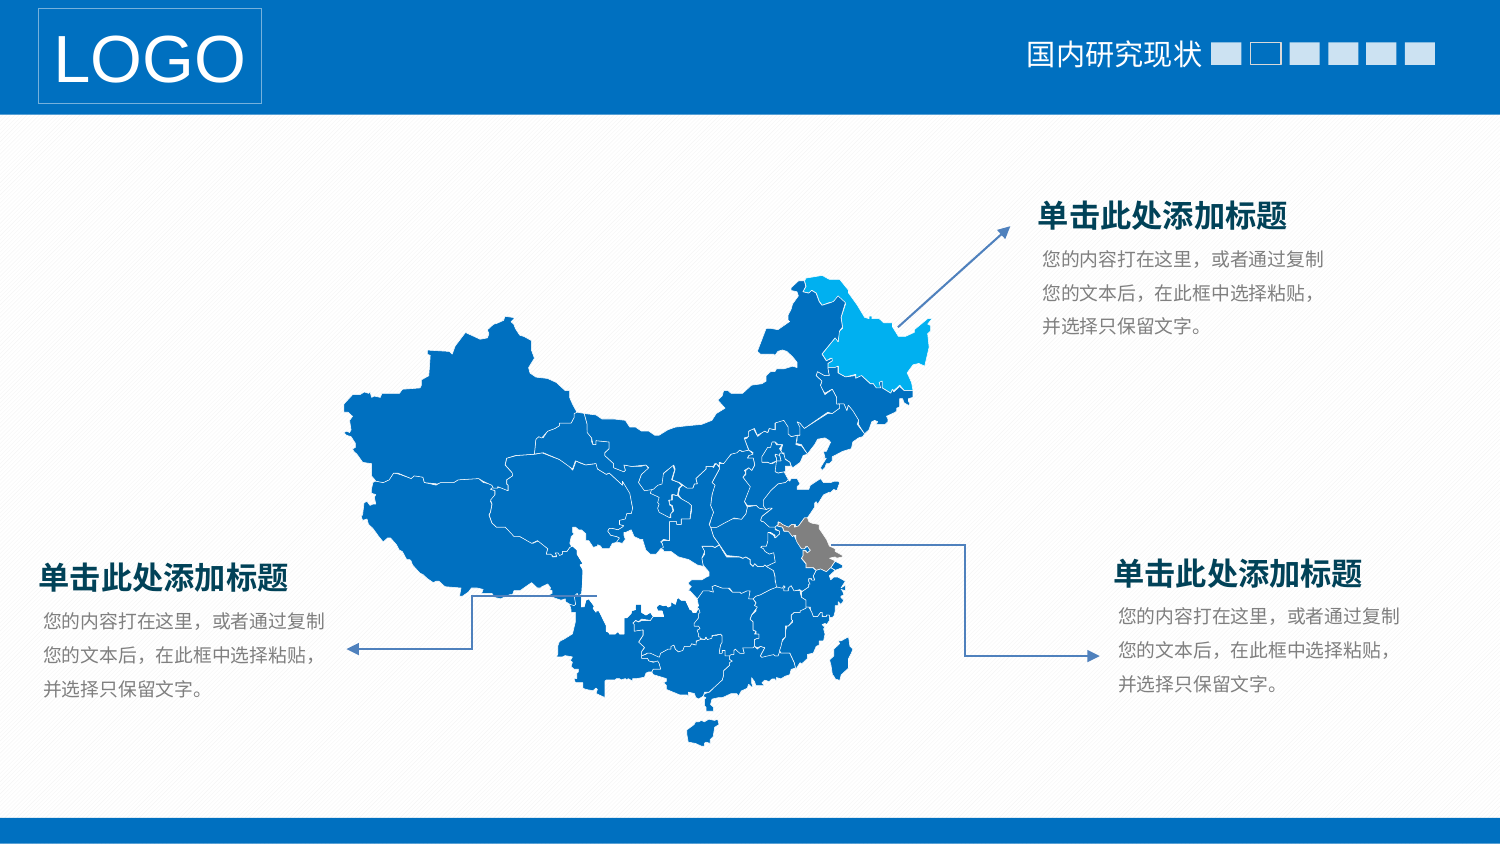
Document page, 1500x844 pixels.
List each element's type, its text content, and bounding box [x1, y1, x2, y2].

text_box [27, 552, 426, 707]
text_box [897, 225, 1011, 328]
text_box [343, 275, 933, 747]
text_box LOGO [38, 8, 262, 104]
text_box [430, 595, 598, 650]
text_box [830, 544, 1100, 657]
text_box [1102, 548, 1500, 703]
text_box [1026, 190, 1425, 345]
